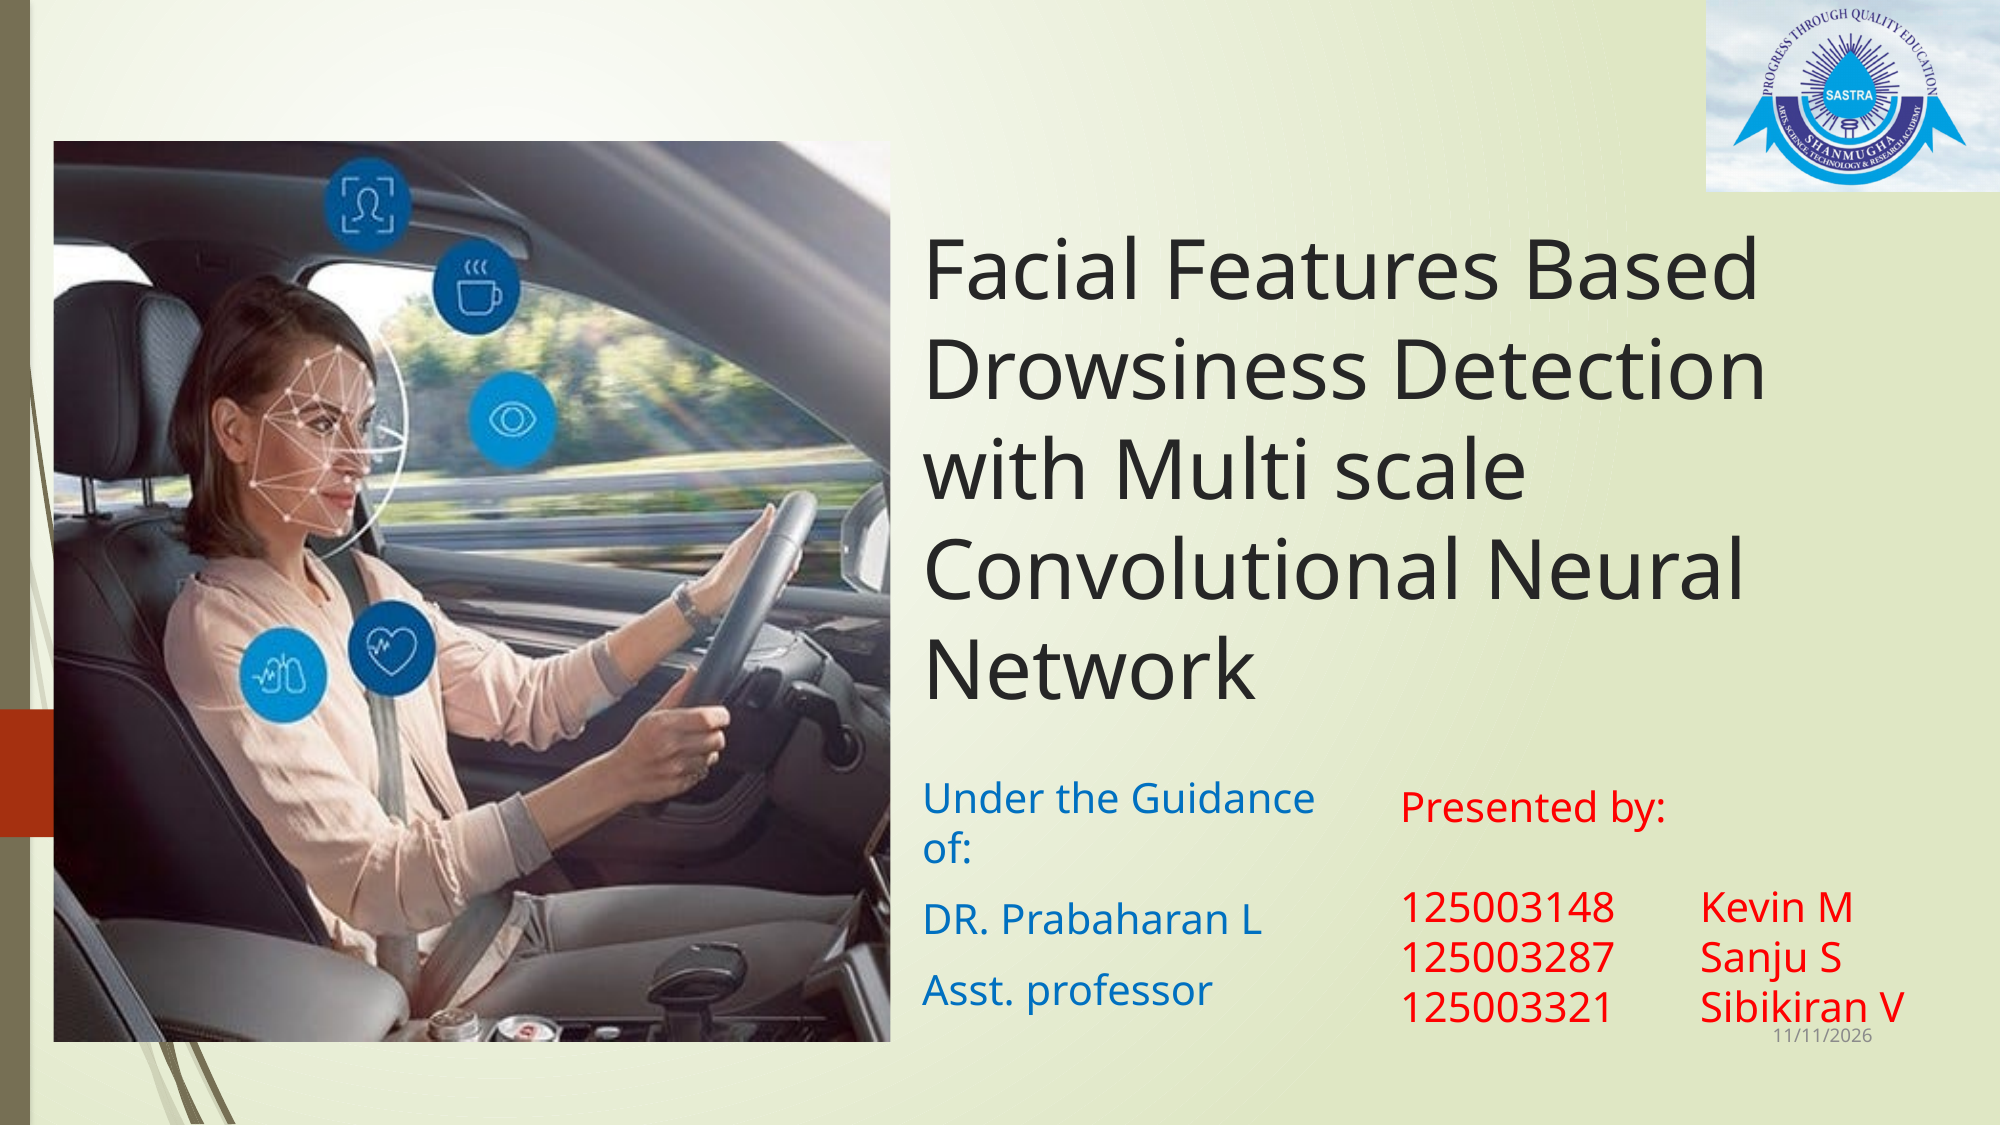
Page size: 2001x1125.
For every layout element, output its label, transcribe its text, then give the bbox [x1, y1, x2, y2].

title Facial Features Based Drowsiness Detection with Multi scale Convolutional Neural Network [907, 119, 1933, 724]
text_box Presented by: 125003148 Kevin M 125003287 Sanju S 125003321 Sibikiran V [1385, 773, 1922, 1039]
picture [53, 140, 891, 1042]
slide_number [1699, 1005, 1888, 1067]
subtitle Under the Guidance of: DR. Prabaharan L Asst. professor [907, 763, 1374, 1073]
picture [1705, 0, 2000, 192]
